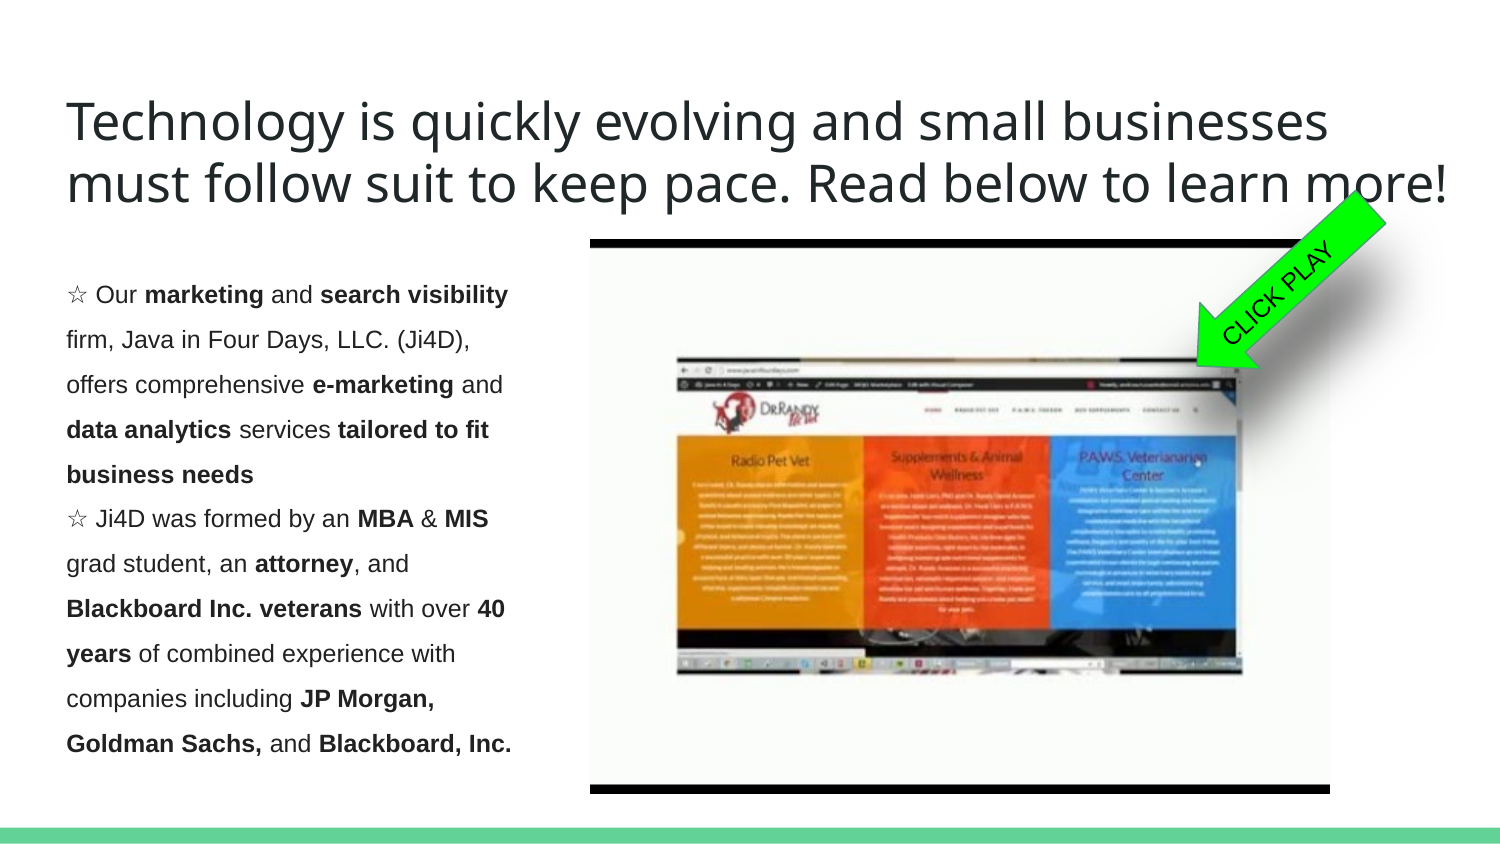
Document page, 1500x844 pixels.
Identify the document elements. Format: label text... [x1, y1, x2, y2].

list ☆ Our marketing and search visibility firm, Java in Four Days, LLC. (Ji4D), offers comprehensive e-marketing and data analytics services tailored to fit business needs ☆ Ji4D was formed by an MBA & MIS grad student, an attorney, and Blackboard Inc. veterans with over 40 years of combined experience with companies including JP Morgan, Goldman Sachs, and Blackboard, Inc. [51, 248, 533, 807]
text_box CLICK PLAY [1303, 190, 1386, 271]
title Technology is quickly evolving and small businesses must follow suit to keep pace. Read below to learn more! [51, 72, 1478, 240]
picture [590, 239, 1330, 794]
